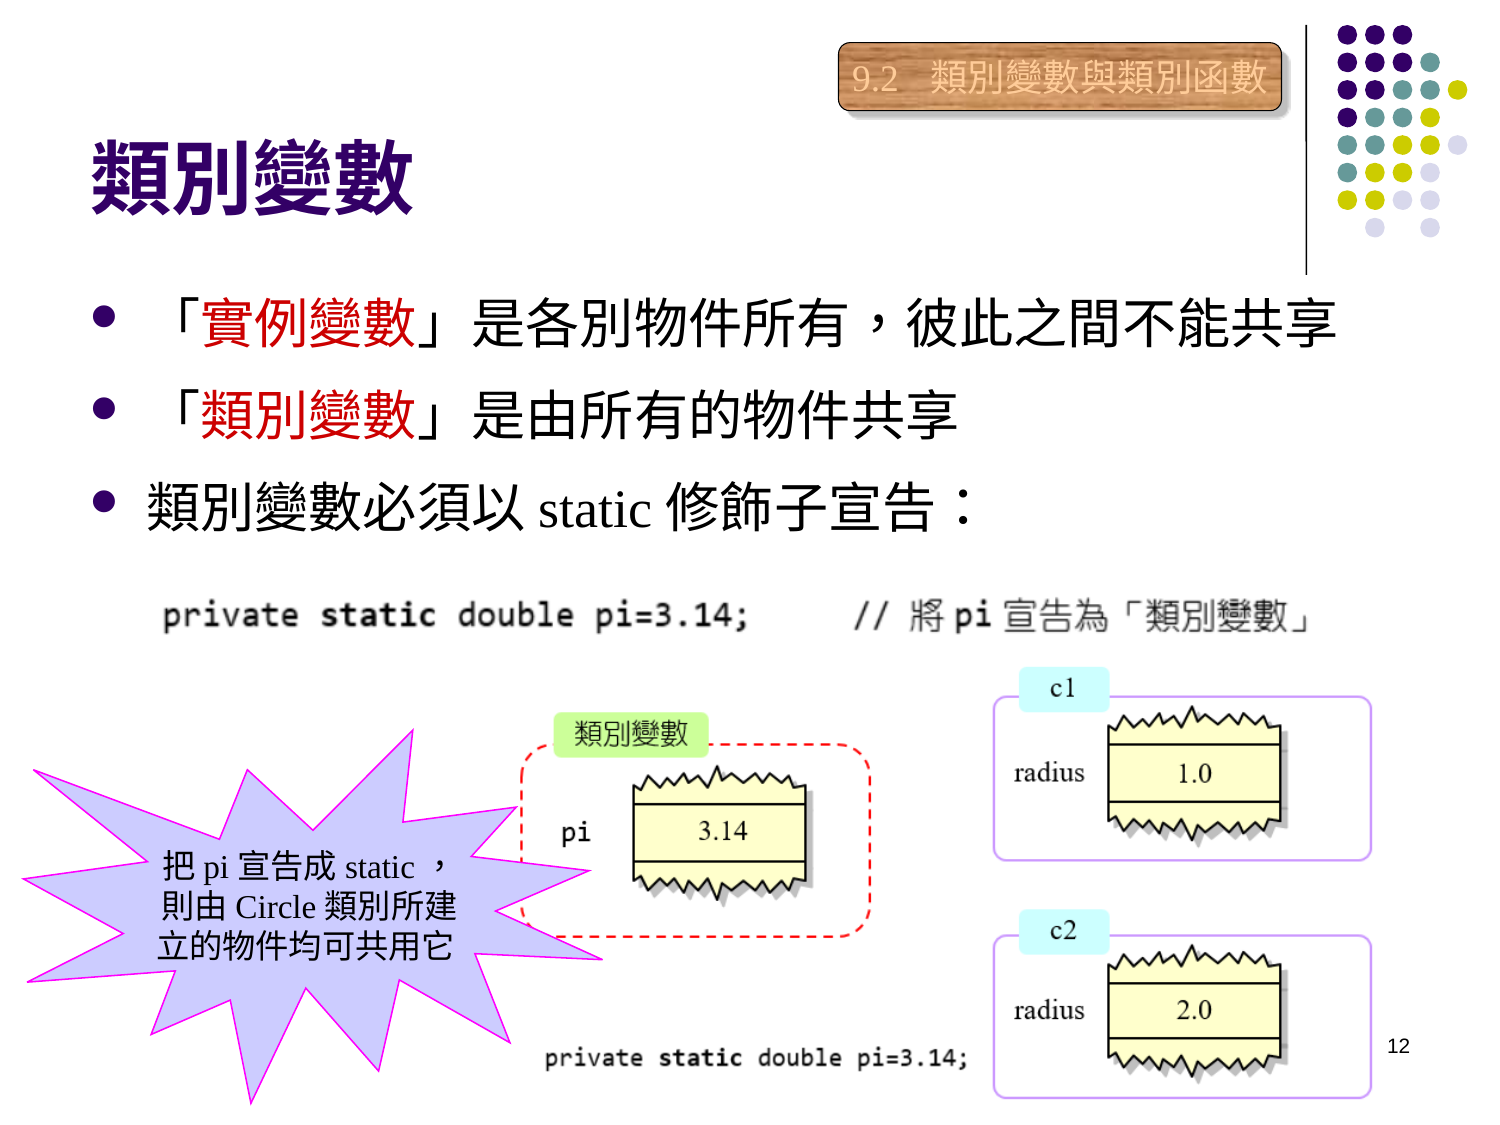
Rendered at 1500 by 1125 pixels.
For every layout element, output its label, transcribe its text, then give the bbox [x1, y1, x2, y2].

text_box 把pi宣告成static，則由Circle類別所建立的物件均可共用它 [23, 730, 512, 1104]
text_box 「實例變數」是各別物件所有，彼此之間不能共享 「類別變數」是由所有的物件共享 類別變數必須以static修飾子宣告： [74, 281, 1400, 711]
picture [159, 593, 1313, 642]
text_box 9.2 類別變數與類別函數 [838, 42, 1282, 111]
title 類別變數 [75, 20, 1313, 233]
slide_number 12 [1377, 1025, 1425, 1100]
picture [512, 661, 1377, 1104]
